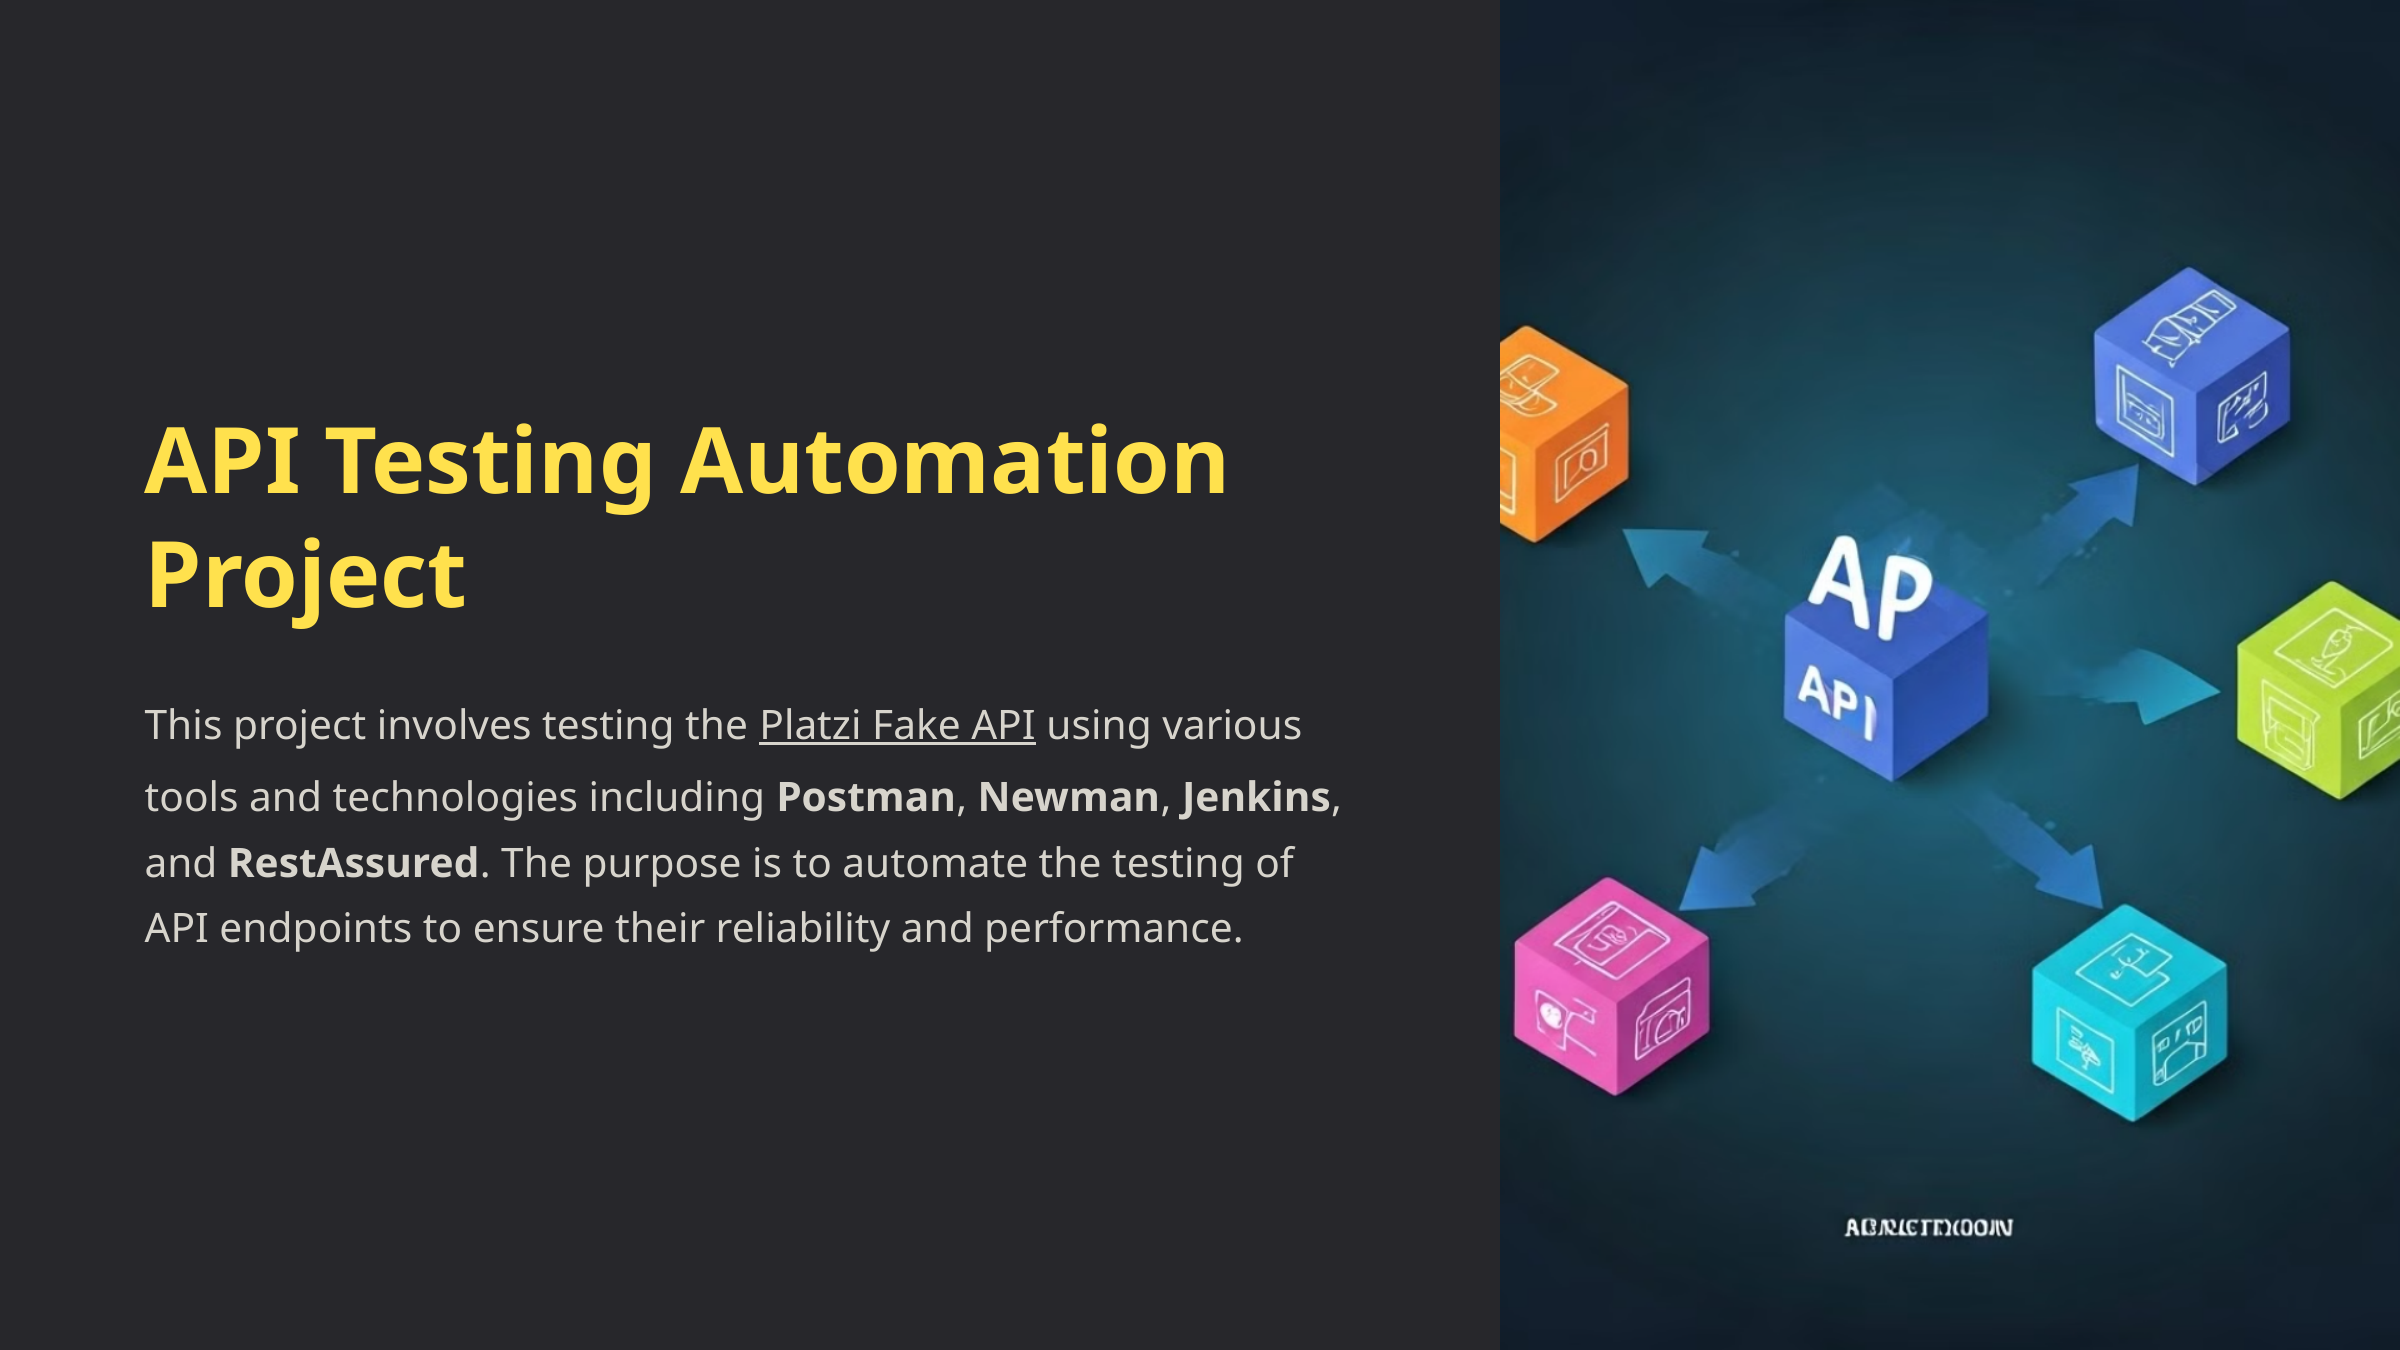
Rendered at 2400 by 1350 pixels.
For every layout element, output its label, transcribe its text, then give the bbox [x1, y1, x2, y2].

text_box API Testing Automation Project [144, 397, 1356, 627]
text_box This project involves testing the Platzi Fake API using various tools and technologies including Postman, Newman, Jenkins, and RestAssured. The purpose is to automate the testing of API endpoints to ensure their reliability and performance. [144, 688, 1356, 953]
picture [1499, 0, 2400, 1350]
